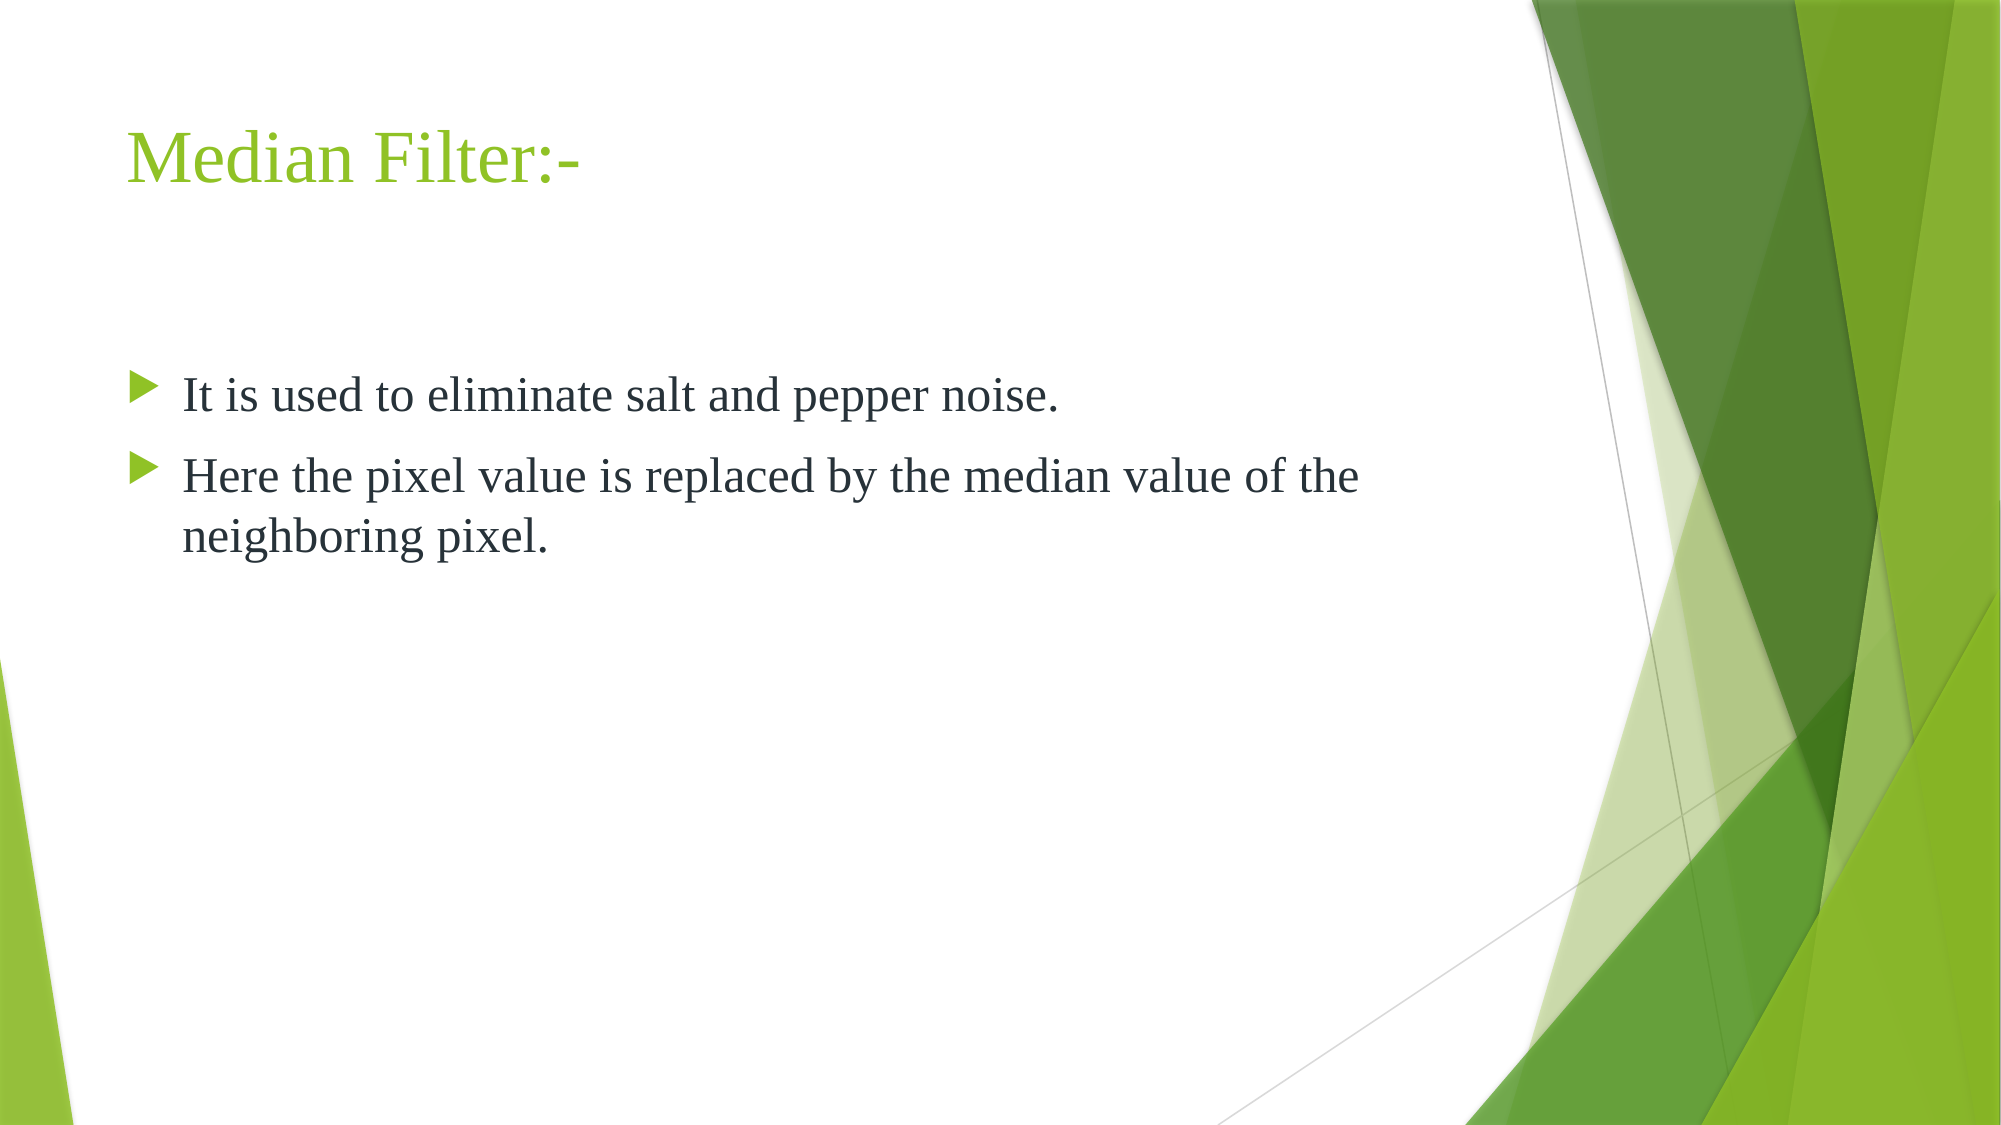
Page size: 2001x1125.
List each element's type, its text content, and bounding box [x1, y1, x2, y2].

list It is used to eliminate salt and pepper noise. Here the pixel value is replaced by the median value of the neighboring pixel. [111, 354, 1522, 992]
title Median Filter:- [111, 99, 1522, 317]
